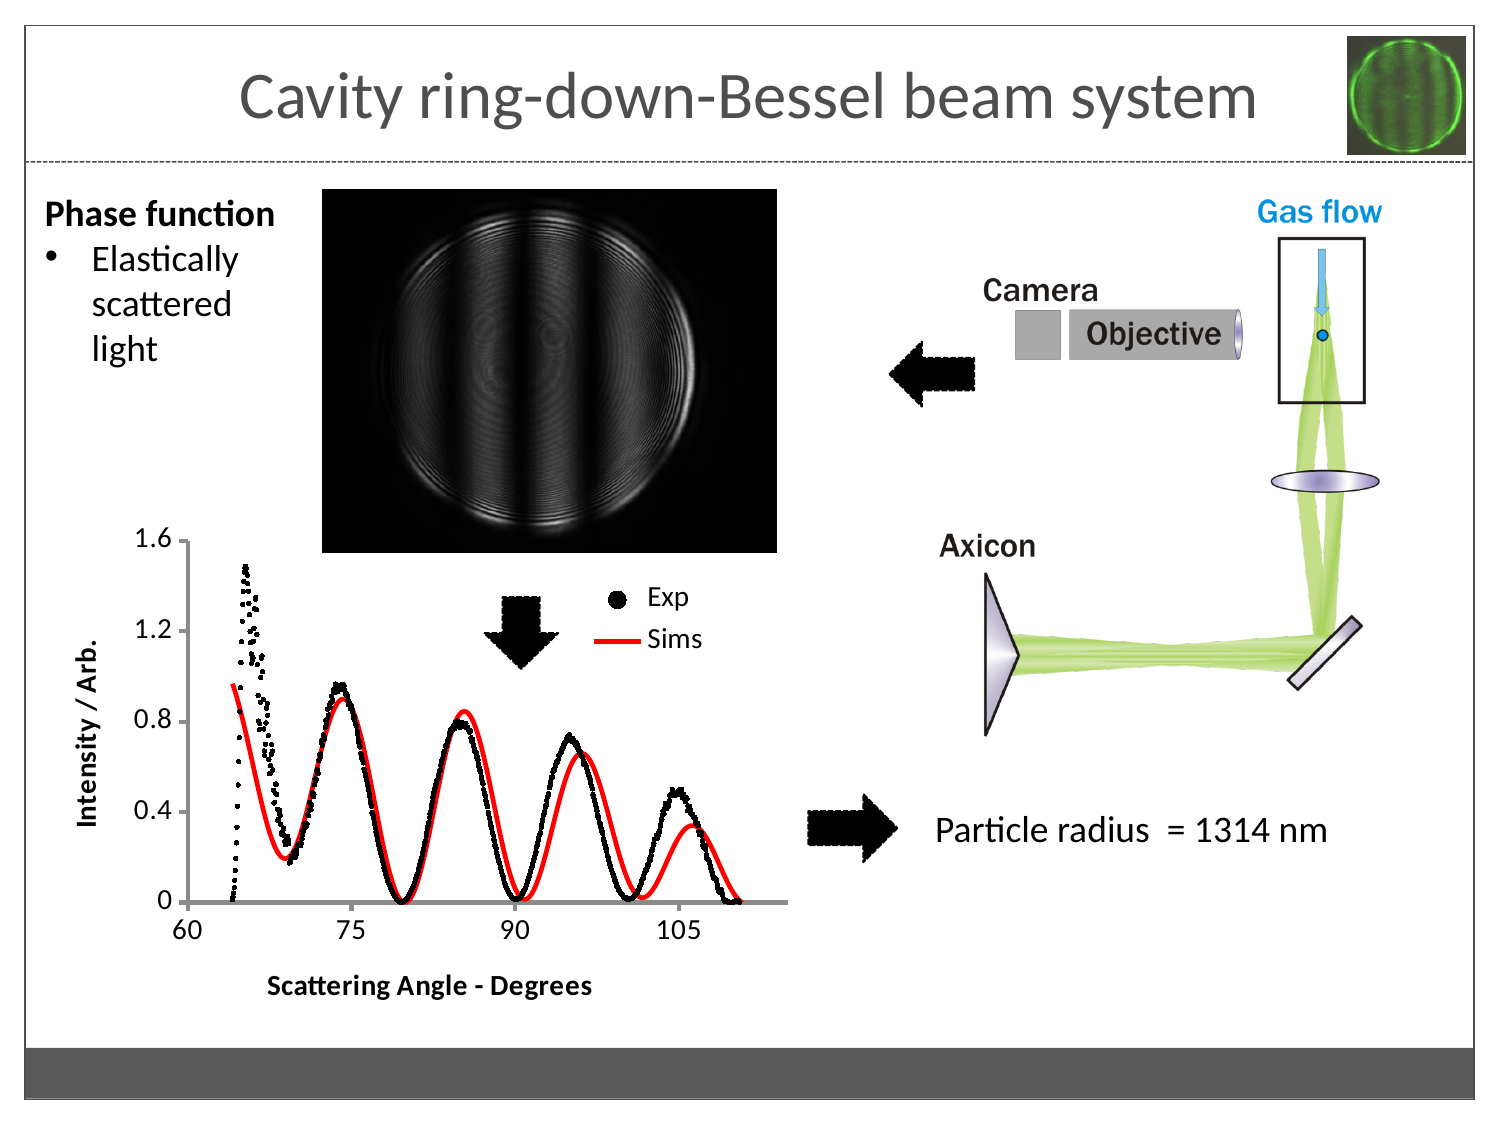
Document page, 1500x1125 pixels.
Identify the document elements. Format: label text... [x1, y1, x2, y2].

text_box [888, 340, 932, 408]
text_box Phase function Elastically scattered light [29, 181, 302, 376]
chart [36, 524, 827, 1034]
text_box Particle radius = 1314 nm [920, 797, 1457, 858]
title Cavity ring-down-Bessel beam system [49, 45, 1339, 140]
text_box [833, 793, 899, 864]
picture [1346, 35, 1466, 155]
picture [322, 189, 777, 554]
picture [938, 199, 1382, 743]
